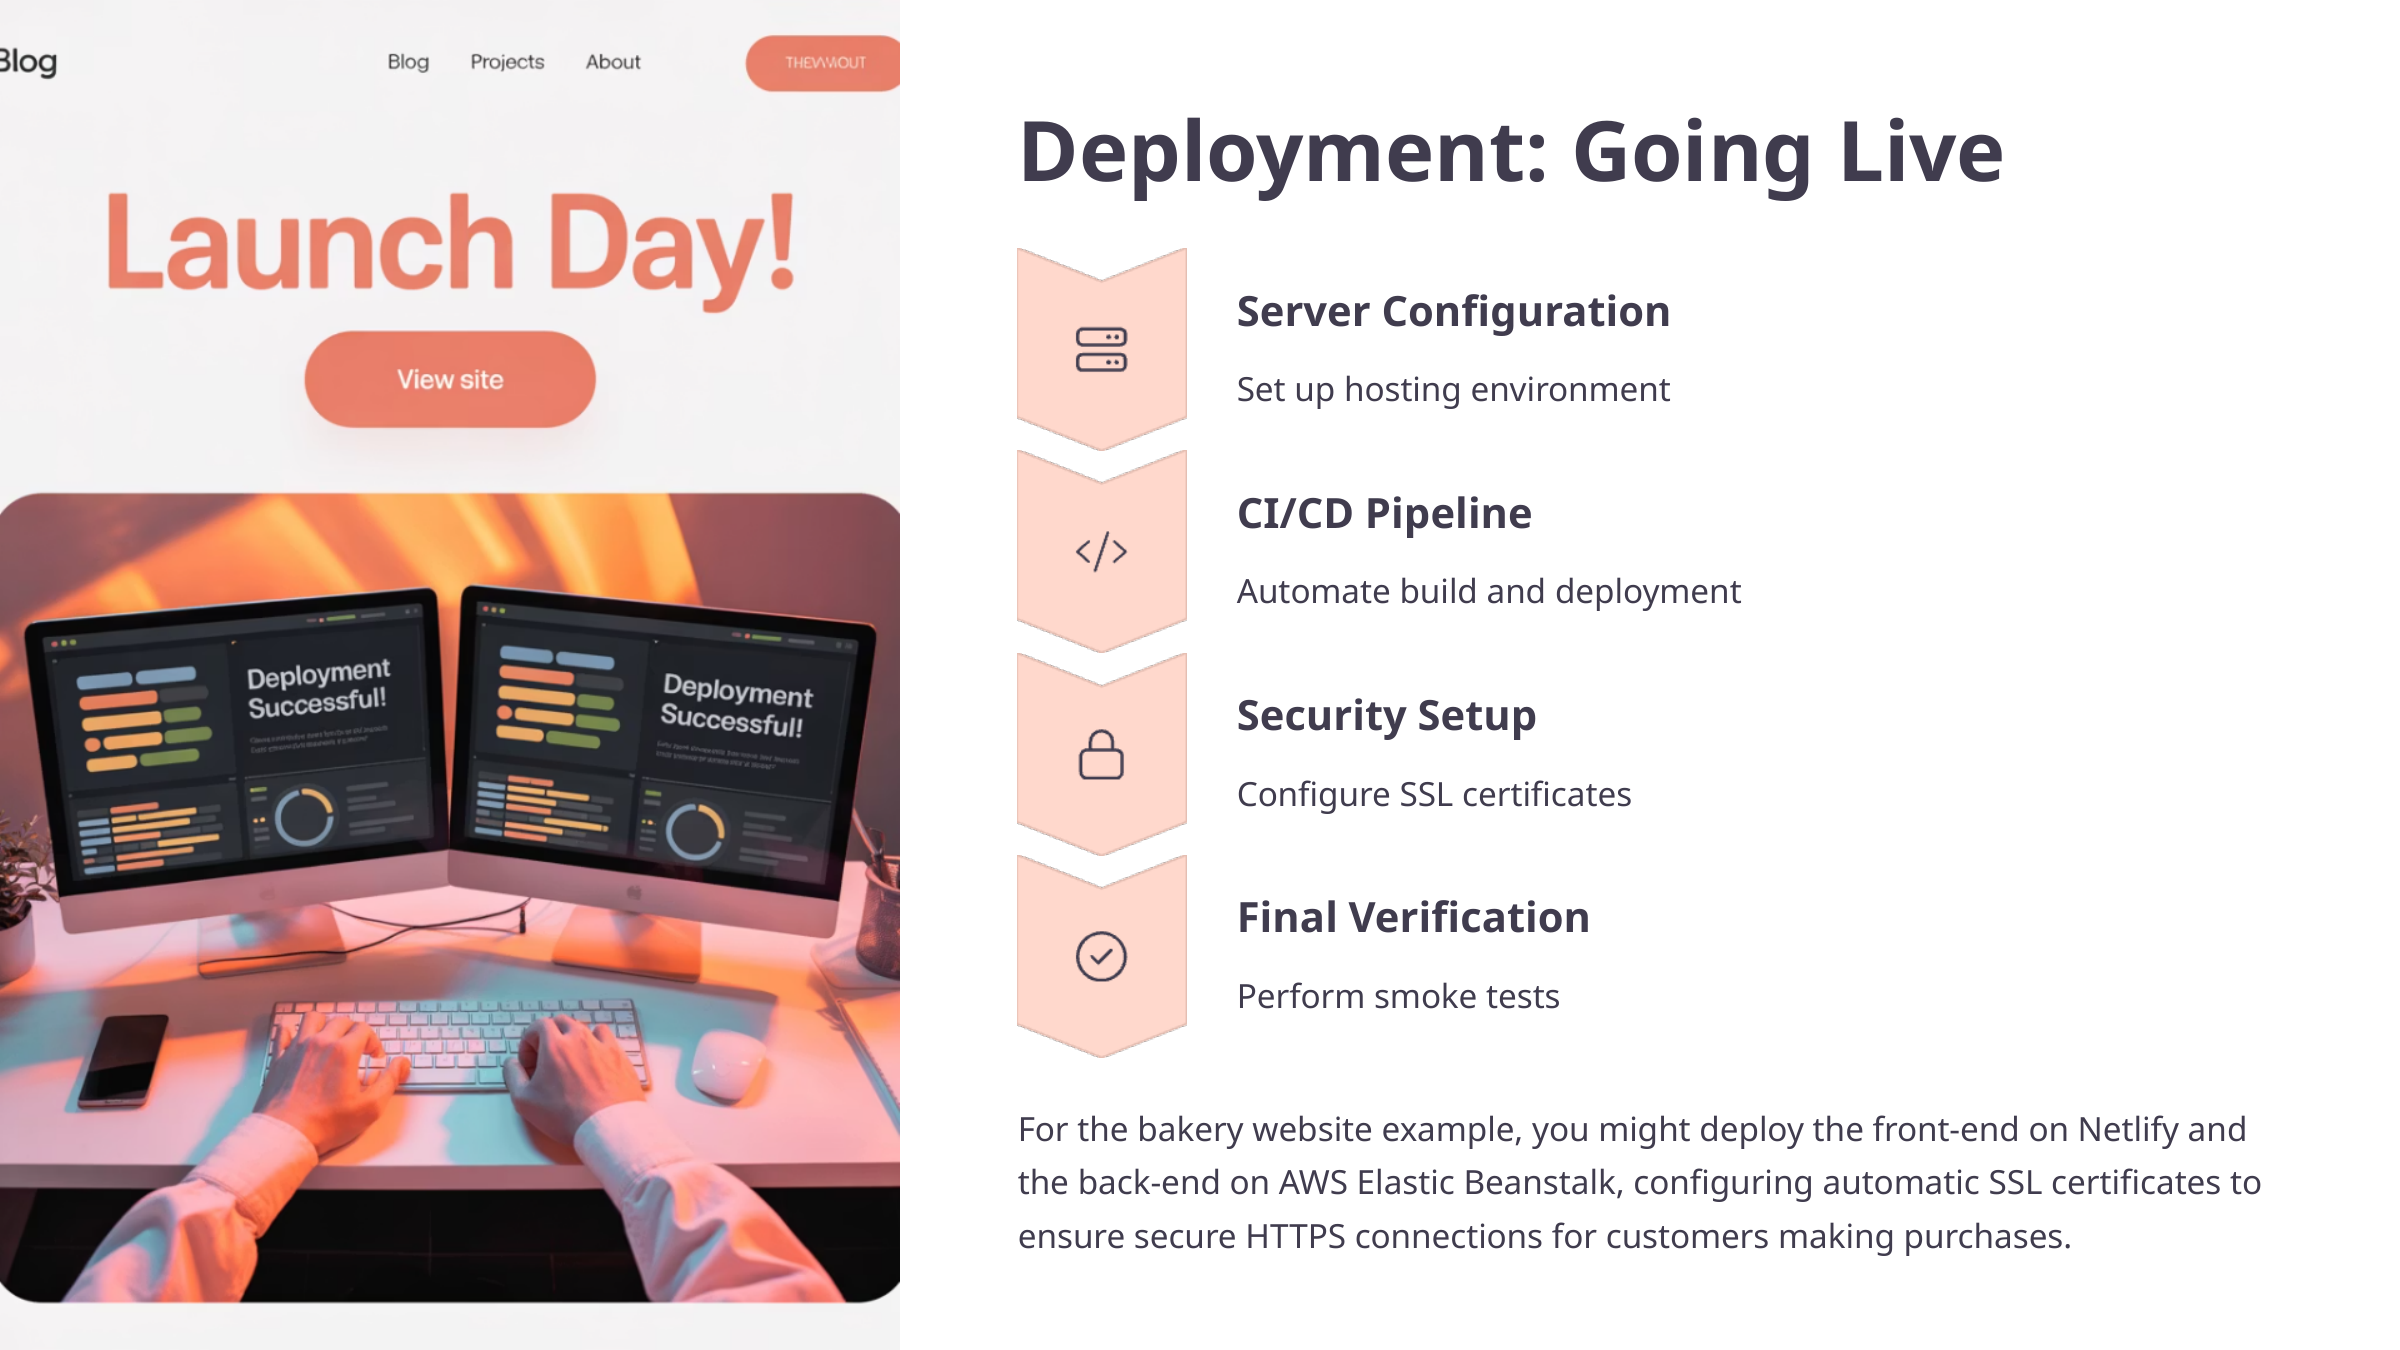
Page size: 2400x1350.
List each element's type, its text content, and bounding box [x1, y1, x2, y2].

text_box Perform smoke tests [1236, 961, 2282, 1016]
text_box CI/CD Pipeline [1236, 484, 1658, 538]
text_box Configure SSL certificates [1236, 759, 2282, 814]
text_box Automate build and deployment [1236, 557, 2282, 612]
picture [1017, 248, 1187, 1058]
text_box Set up hosting environment [1236, 355, 2282, 410]
text_box Final Verification [1236, 888, 1658, 942]
text_box Deployment: Going Live [1017, 92, 2018, 199]
picture [0, 0, 900, 1350]
text_box Security Setup [1236, 686, 1658, 740]
text_box For the bakery website example, you might deploy the front-end on Netlify and the back-end on AWS Elastic Beanstalk, configuring automatic SSL certificates to ensure secure HTTPS connections for customers making purchases. [1017, 1095, 2282, 1257]
text_box Server Configuration [1236, 282, 1675, 336]
